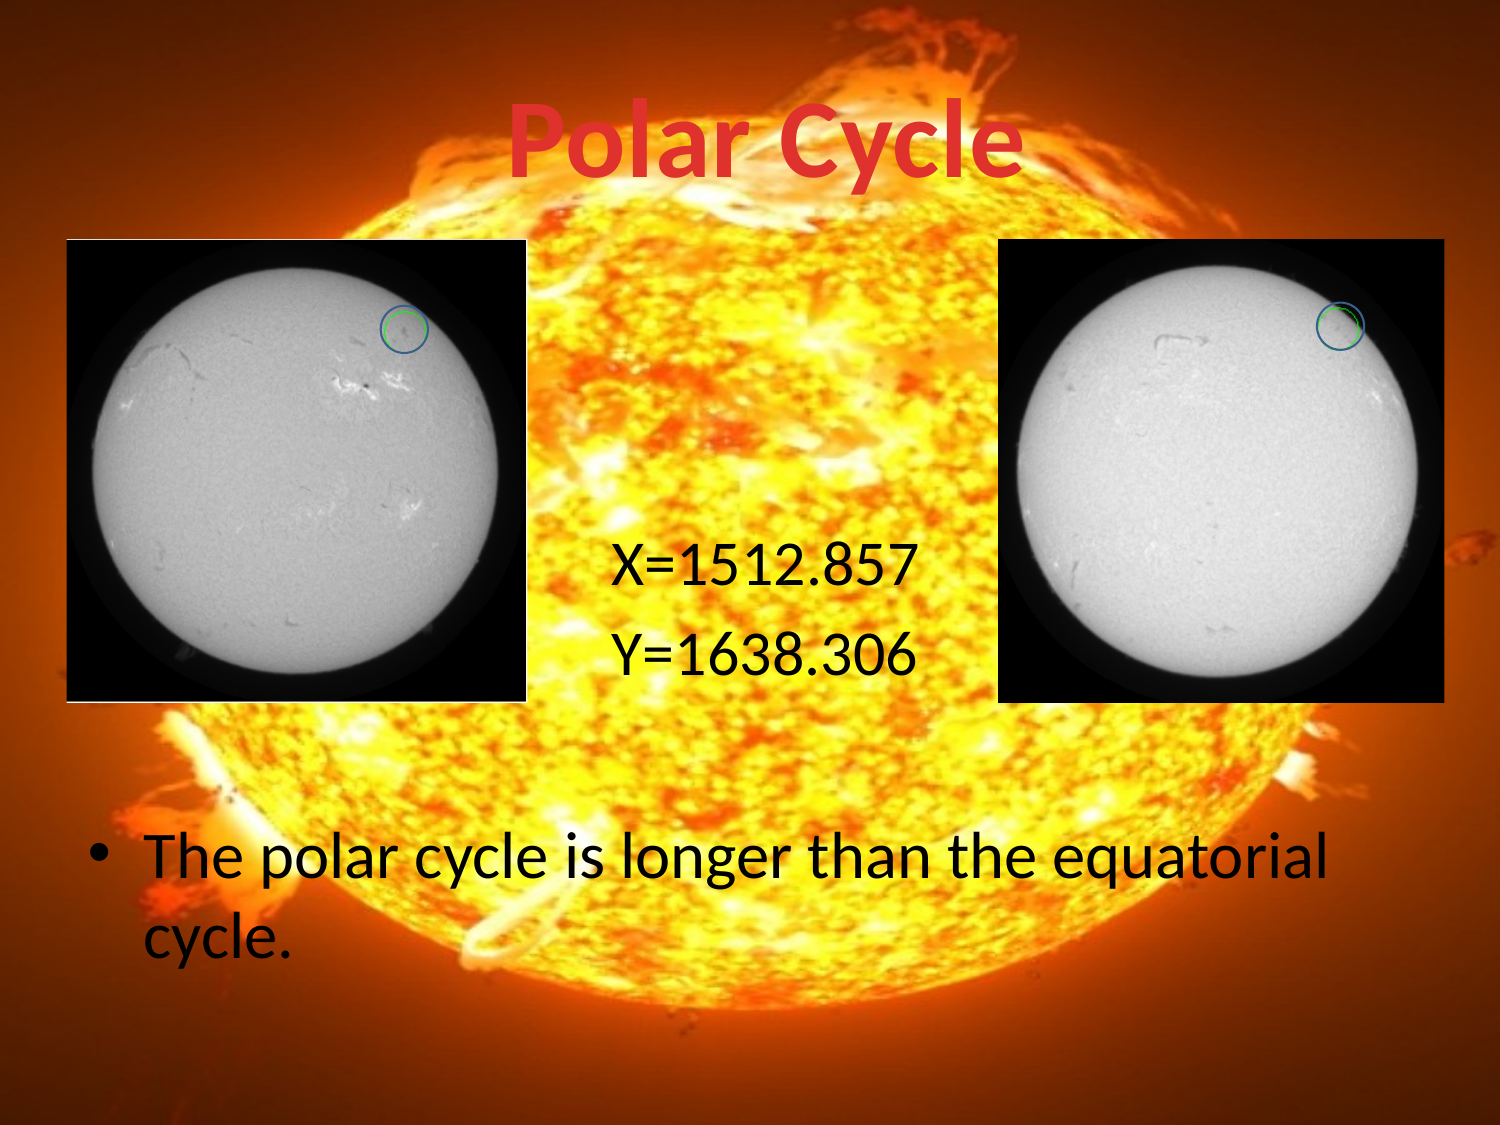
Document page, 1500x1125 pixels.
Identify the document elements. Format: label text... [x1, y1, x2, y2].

list The polar cycle is longer than the equatorial cycle. [72, 243, 1423, 1094]
text_box X=1512.857 Y=1638.306 [596, 514, 938, 703]
text_box Polar Cycle [491, 57, 1043, 208]
picture [0, 0, 1500, 1125]
